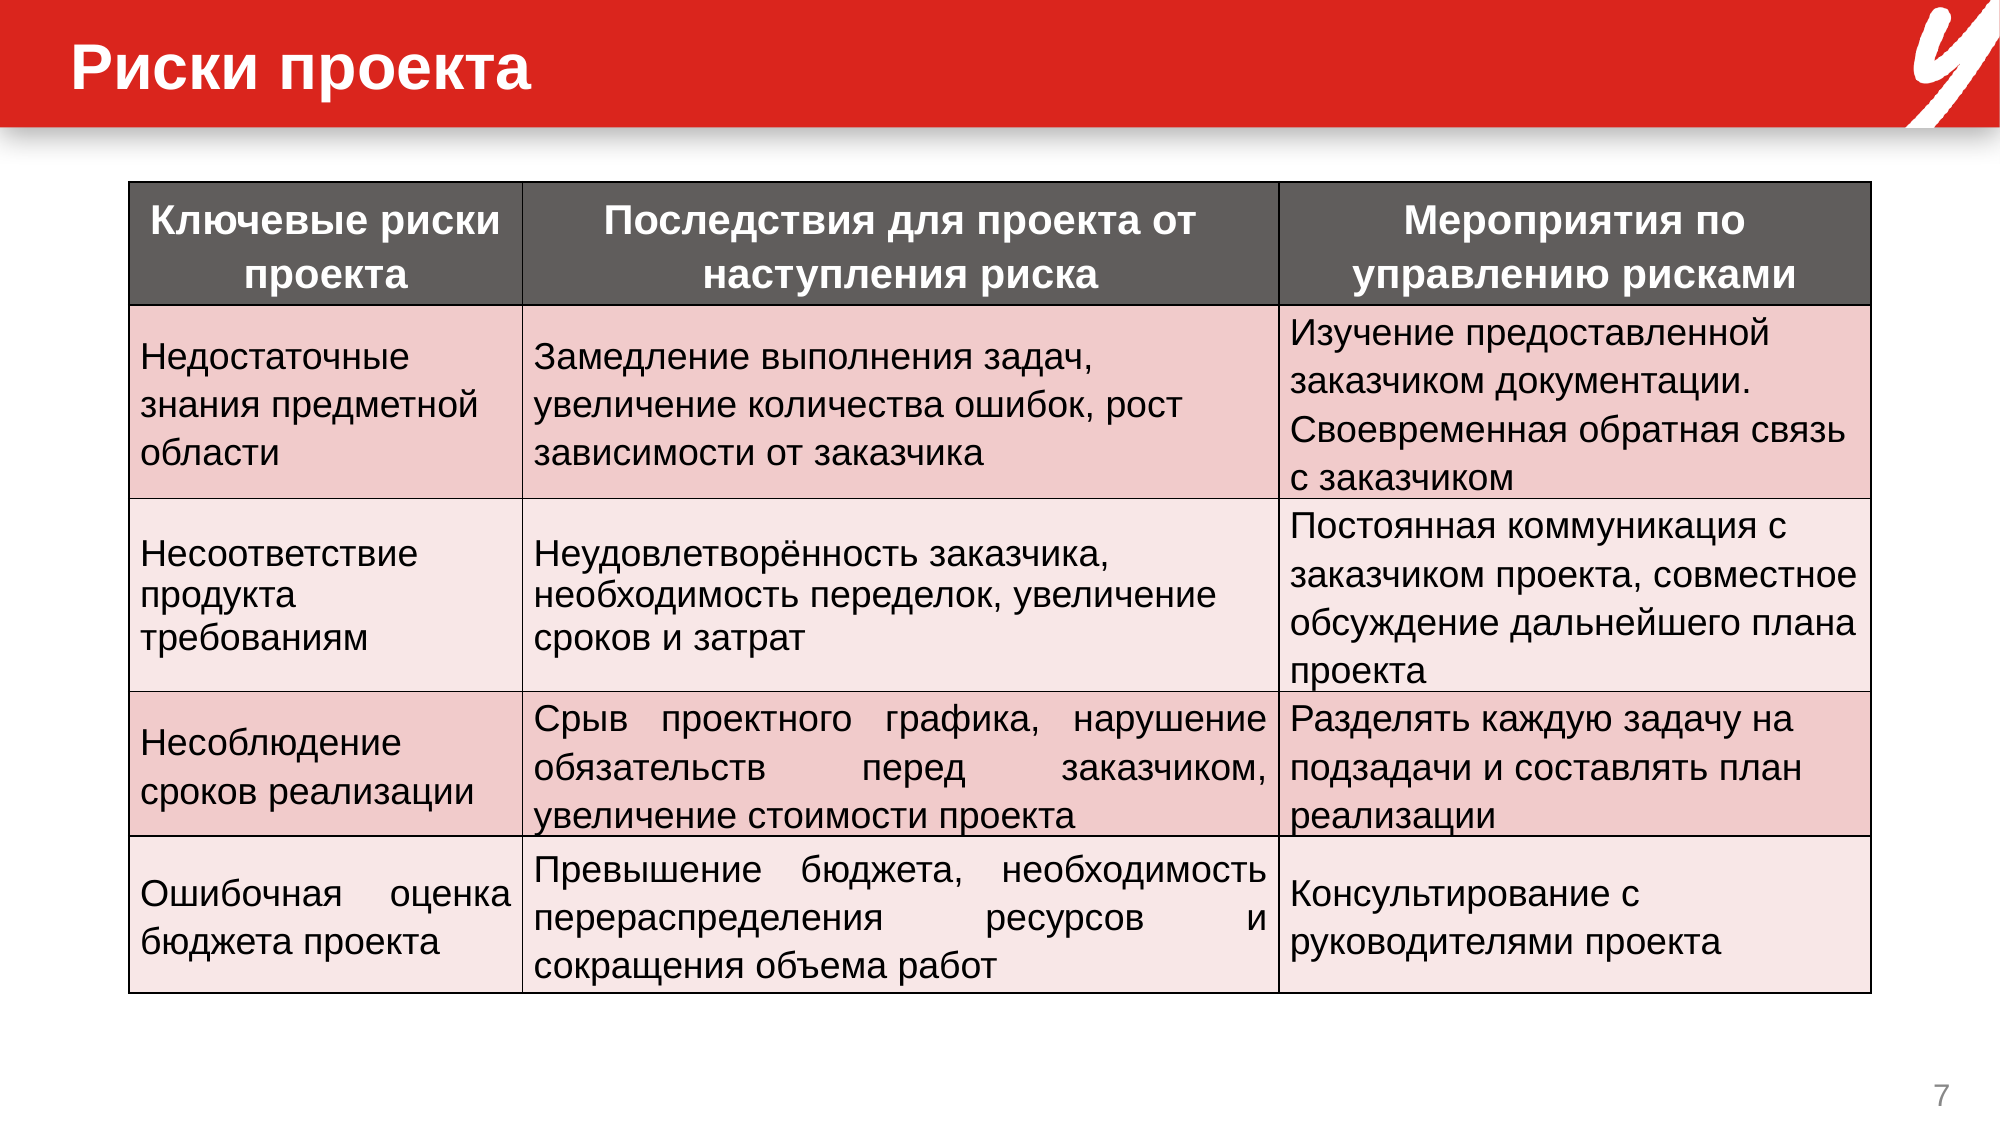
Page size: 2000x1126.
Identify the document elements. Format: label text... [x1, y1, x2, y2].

table_cell Превышение бюджета, необходимость перераспределения ресурсов и сокращения объема работ [523, 837, 1278, 992]
table_cell Разделять каждую задачу на подзадачи и составлять план реализации [1280, 692, 1870, 835]
title Риски проекта [51, 0, 1876, 128]
table_cell Недостаточные знания предметной области [130, 306, 522, 498]
table_cell Ошибочная оценка бюджета проекта [130, 837, 522, 992]
table_cell Неудовлетворённость заказчика, необходимость переделок, увеличение сроков и затрат [523, 499, 1278, 691]
table_header Ключевые риски проекта [130, 183, 522, 304]
picture [1887, 0, 2000, 128]
table_cell Изучение предоставленной заказчиком документации. Своевременная обратная связь с заказчиком [1280, 306, 1870, 498]
table_cell Несоблюдение сроков реализации [130, 692, 522, 835]
table_cell Замедление выполнения задач, увеличение количества ошибок, рост зависимости от заказчика [523, 306, 1278, 498]
table_cell Срыв проектного графика, нарушение обязательств перед заказчиком, увеличение стоимости проекта [523, 692, 1278, 835]
slide_number ‹#› [1845, 1064, 1970, 1125]
table_cell Несоответствие продукта требованиям [130, 499, 522, 691]
table_header Последствия для проекта от наступления риска [523, 183, 1278, 304]
table_header Мероприятия по управлению рисками [1280, 183, 1870, 304]
table_cell Консультирование с руководителями проекта [1280, 837, 1870, 992]
table_cell Постоянная коммуникация с заказчиком проекта, совместное обсуждение дальнейшего плана проекта [1280, 499, 1870, 691]
